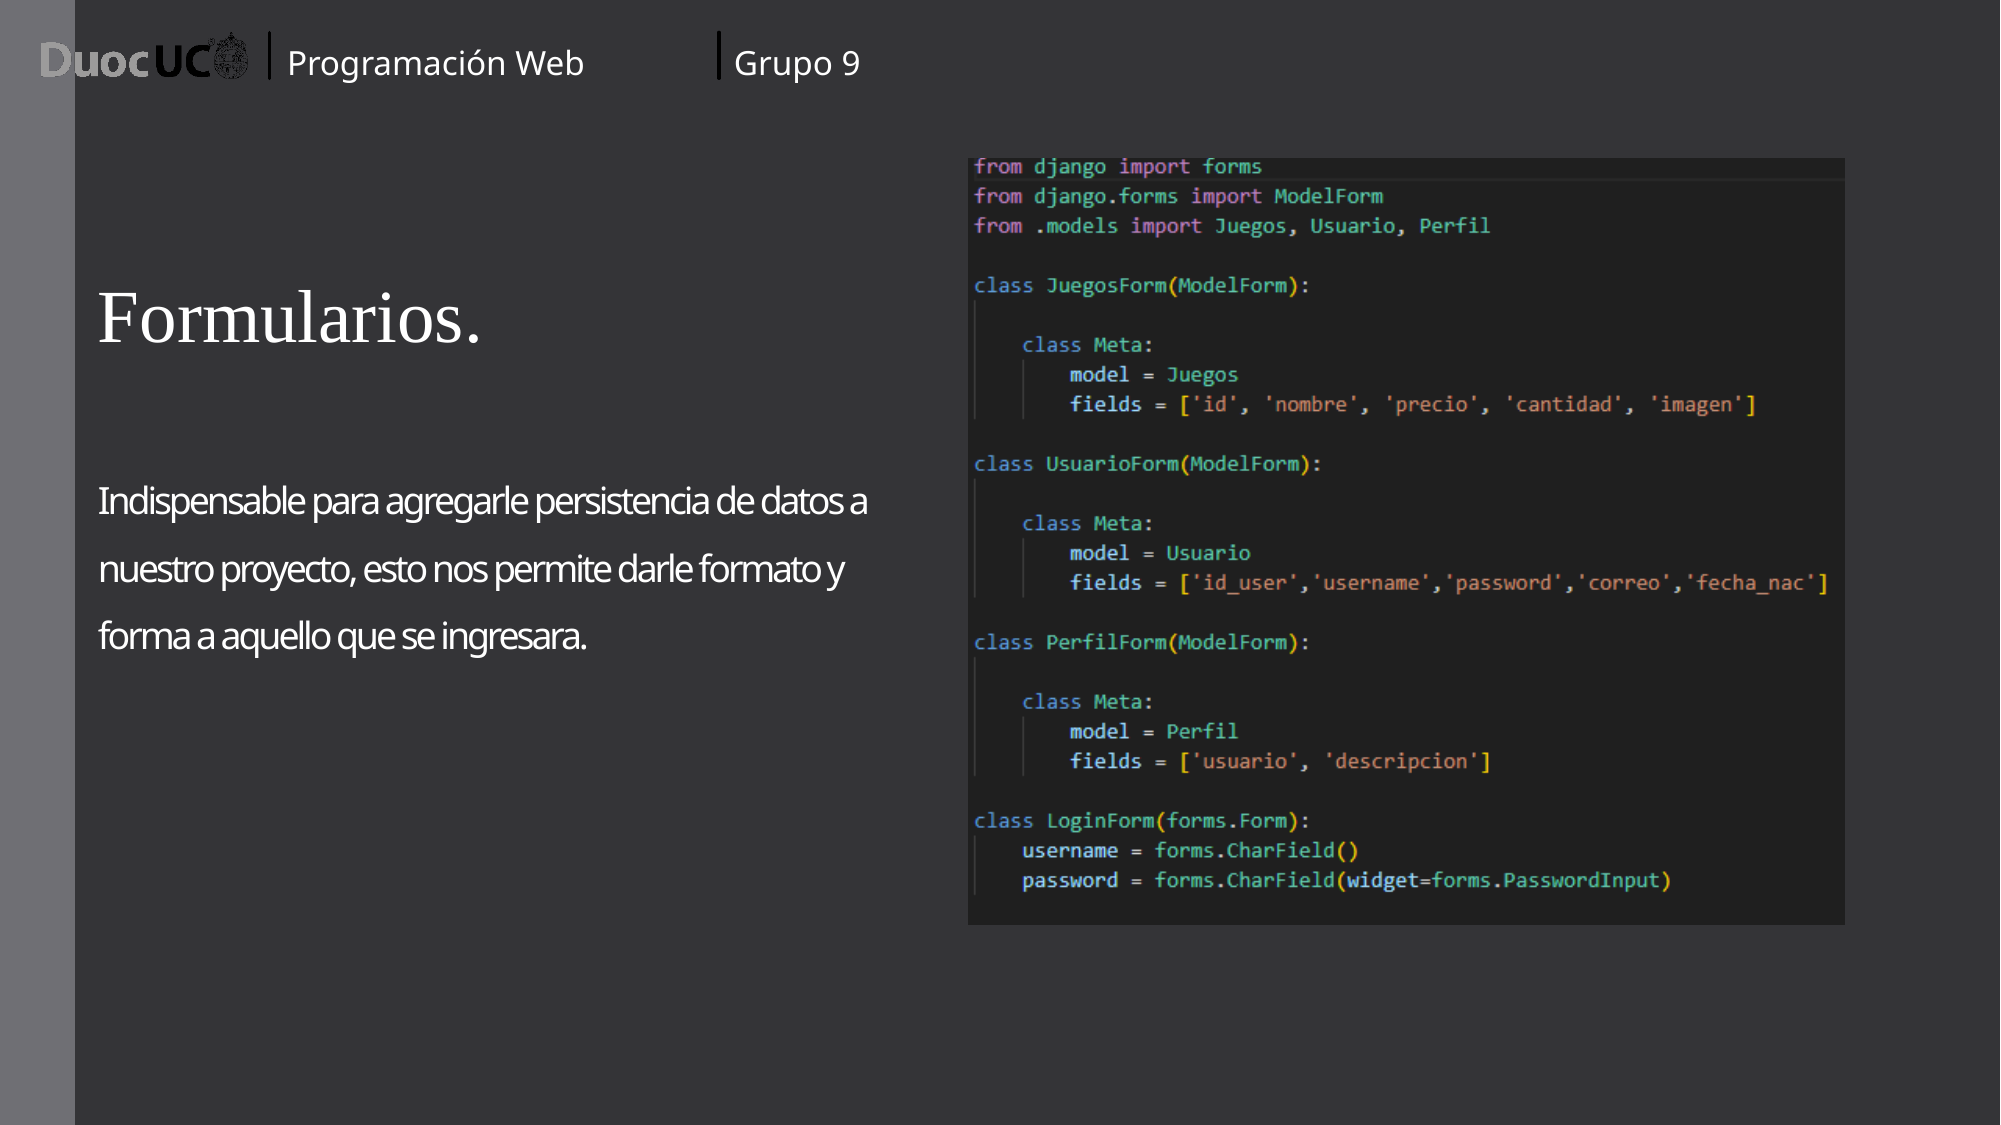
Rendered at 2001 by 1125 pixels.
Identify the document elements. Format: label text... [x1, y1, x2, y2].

picture [41, 32, 248, 79]
picture [967, 158, 1846, 925]
text_box Formularios. [83, 253, 918, 365]
text_box Programación Web [272, 31, 752, 90]
text_box Indispensable para agregarle persistencia de datos a nuestro proyecto, esto nos permite darle formato y forma a aquello que se ingresara. [83, 447, 918, 665]
text_box Grupo 9 [752, 31, 1046, 90]
